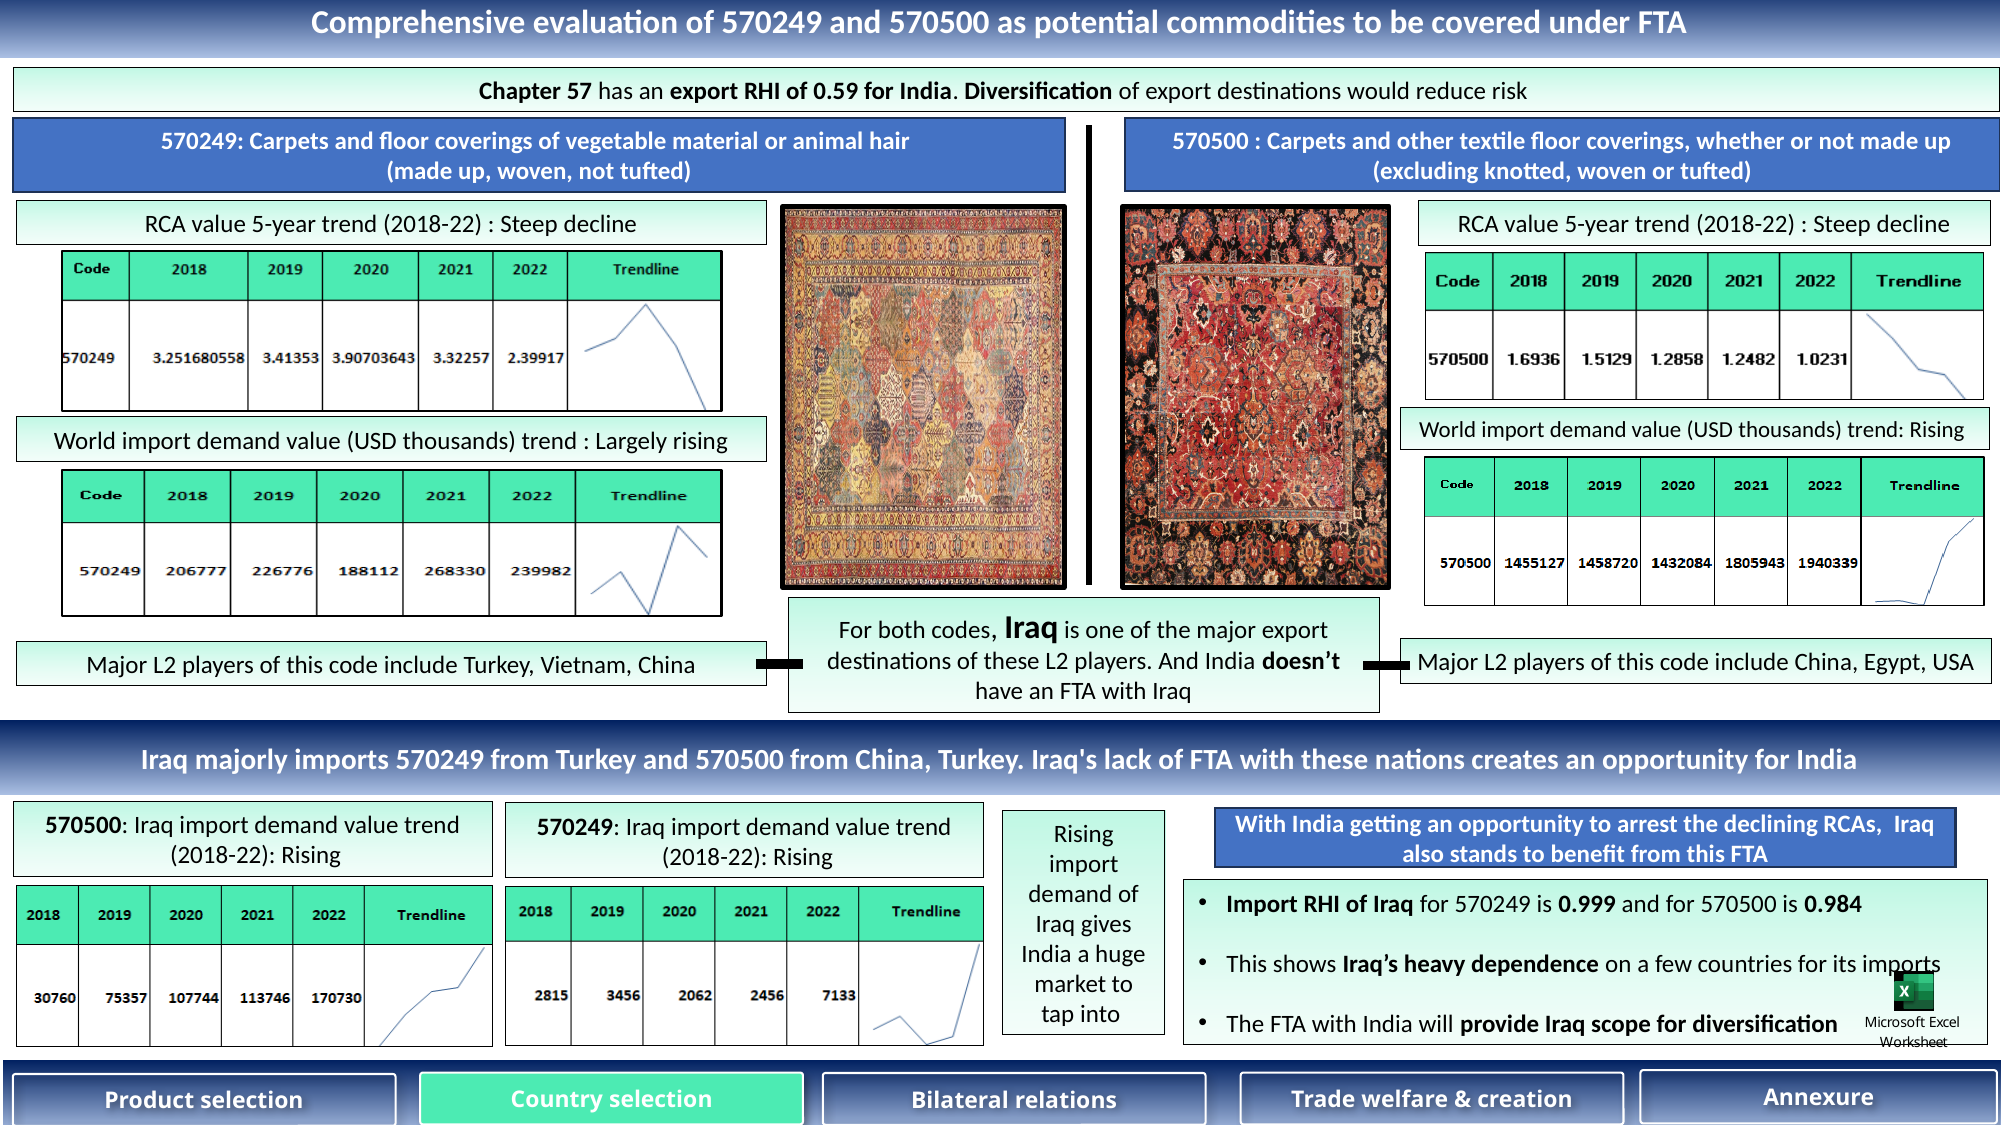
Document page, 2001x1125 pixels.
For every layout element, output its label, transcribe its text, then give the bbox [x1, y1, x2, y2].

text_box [1856, 971, 1972, 1073]
text_box [2, 1060, 1856, 1125]
picture [784, 208, 1062, 586]
text_box Import RHI of Iraq for 570249 is 0.999 and for 570500 is 0.984 This shows Iraq’s heavy dependence on a few countries for its imports The FTA with India will provide Iraq scope for diversification [1183, 879, 1988, 1045]
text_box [16, 200, 767, 687]
text_box 570500 : Carpets and other textile floor coverings, whether or not made up (excluding knotted, woven or tufted) [1124, 117, 2000, 192]
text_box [12, 1070, 1997, 1125]
text_box Rising import demand of Iraq gives India a huge market to tap into [1002, 810, 1165, 1035]
text_box Chapter 57 has an export RHI of 0.59 for India. Diversification of export destinations would reduce risk [13, 67, 2000, 112]
picture [1425, 457, 1984, 605]
picture [505, 886, 984, 1046]
text_box Major L2 players of this code include China, Egypt, USA [1400, 638, 1992, 684]
picture [16, 885, 493, 1047]
text_box [1972, 1060, 2000, 1070]
text_box Comprehensive evaluation of 570249 and 570500 as potential commodities to be covered under FTA [0, 0, 2000, 58]
text_box 570500: Iraq import demand value trend (2018-22): Rising [13, 801, 493, 877]
text_box RCA value 5-year trend (2018-22) : Steep decline [1418, 200, 1991, 246]
text_box With India getting an opportunity to arrest the declining RCAs, Iraq also stands to benefit from this FTA [1214, 807, 1957, 868]
text_box 570249: Iraq import demand value trend (2018-22): Rising [505, 802, 984, 878]
picture [1124, 208, 1387, 586]
text_box Iraq majorly imports 570249 from Turkey and 570500 from China, Turkey. Iraq's lack of FTA with these nations creates an opportunity for India [0, 720, 2000, 796]
text_box World import demand value (USD thousands) trend: Rising [1400, 407, 1990, 450]
picture [1425, 252, 1984, 400]
text_box For both codes, Iraq is one of the major export destinations of these L2 players. And India doesn’t have an FTA with Iraq [788, 597, 1380, 713]
text_box 570249: Carpets and floor coverings of vegetable material or animal hair (made up, woven, not tufted) [12, 117, 1066, 193]
